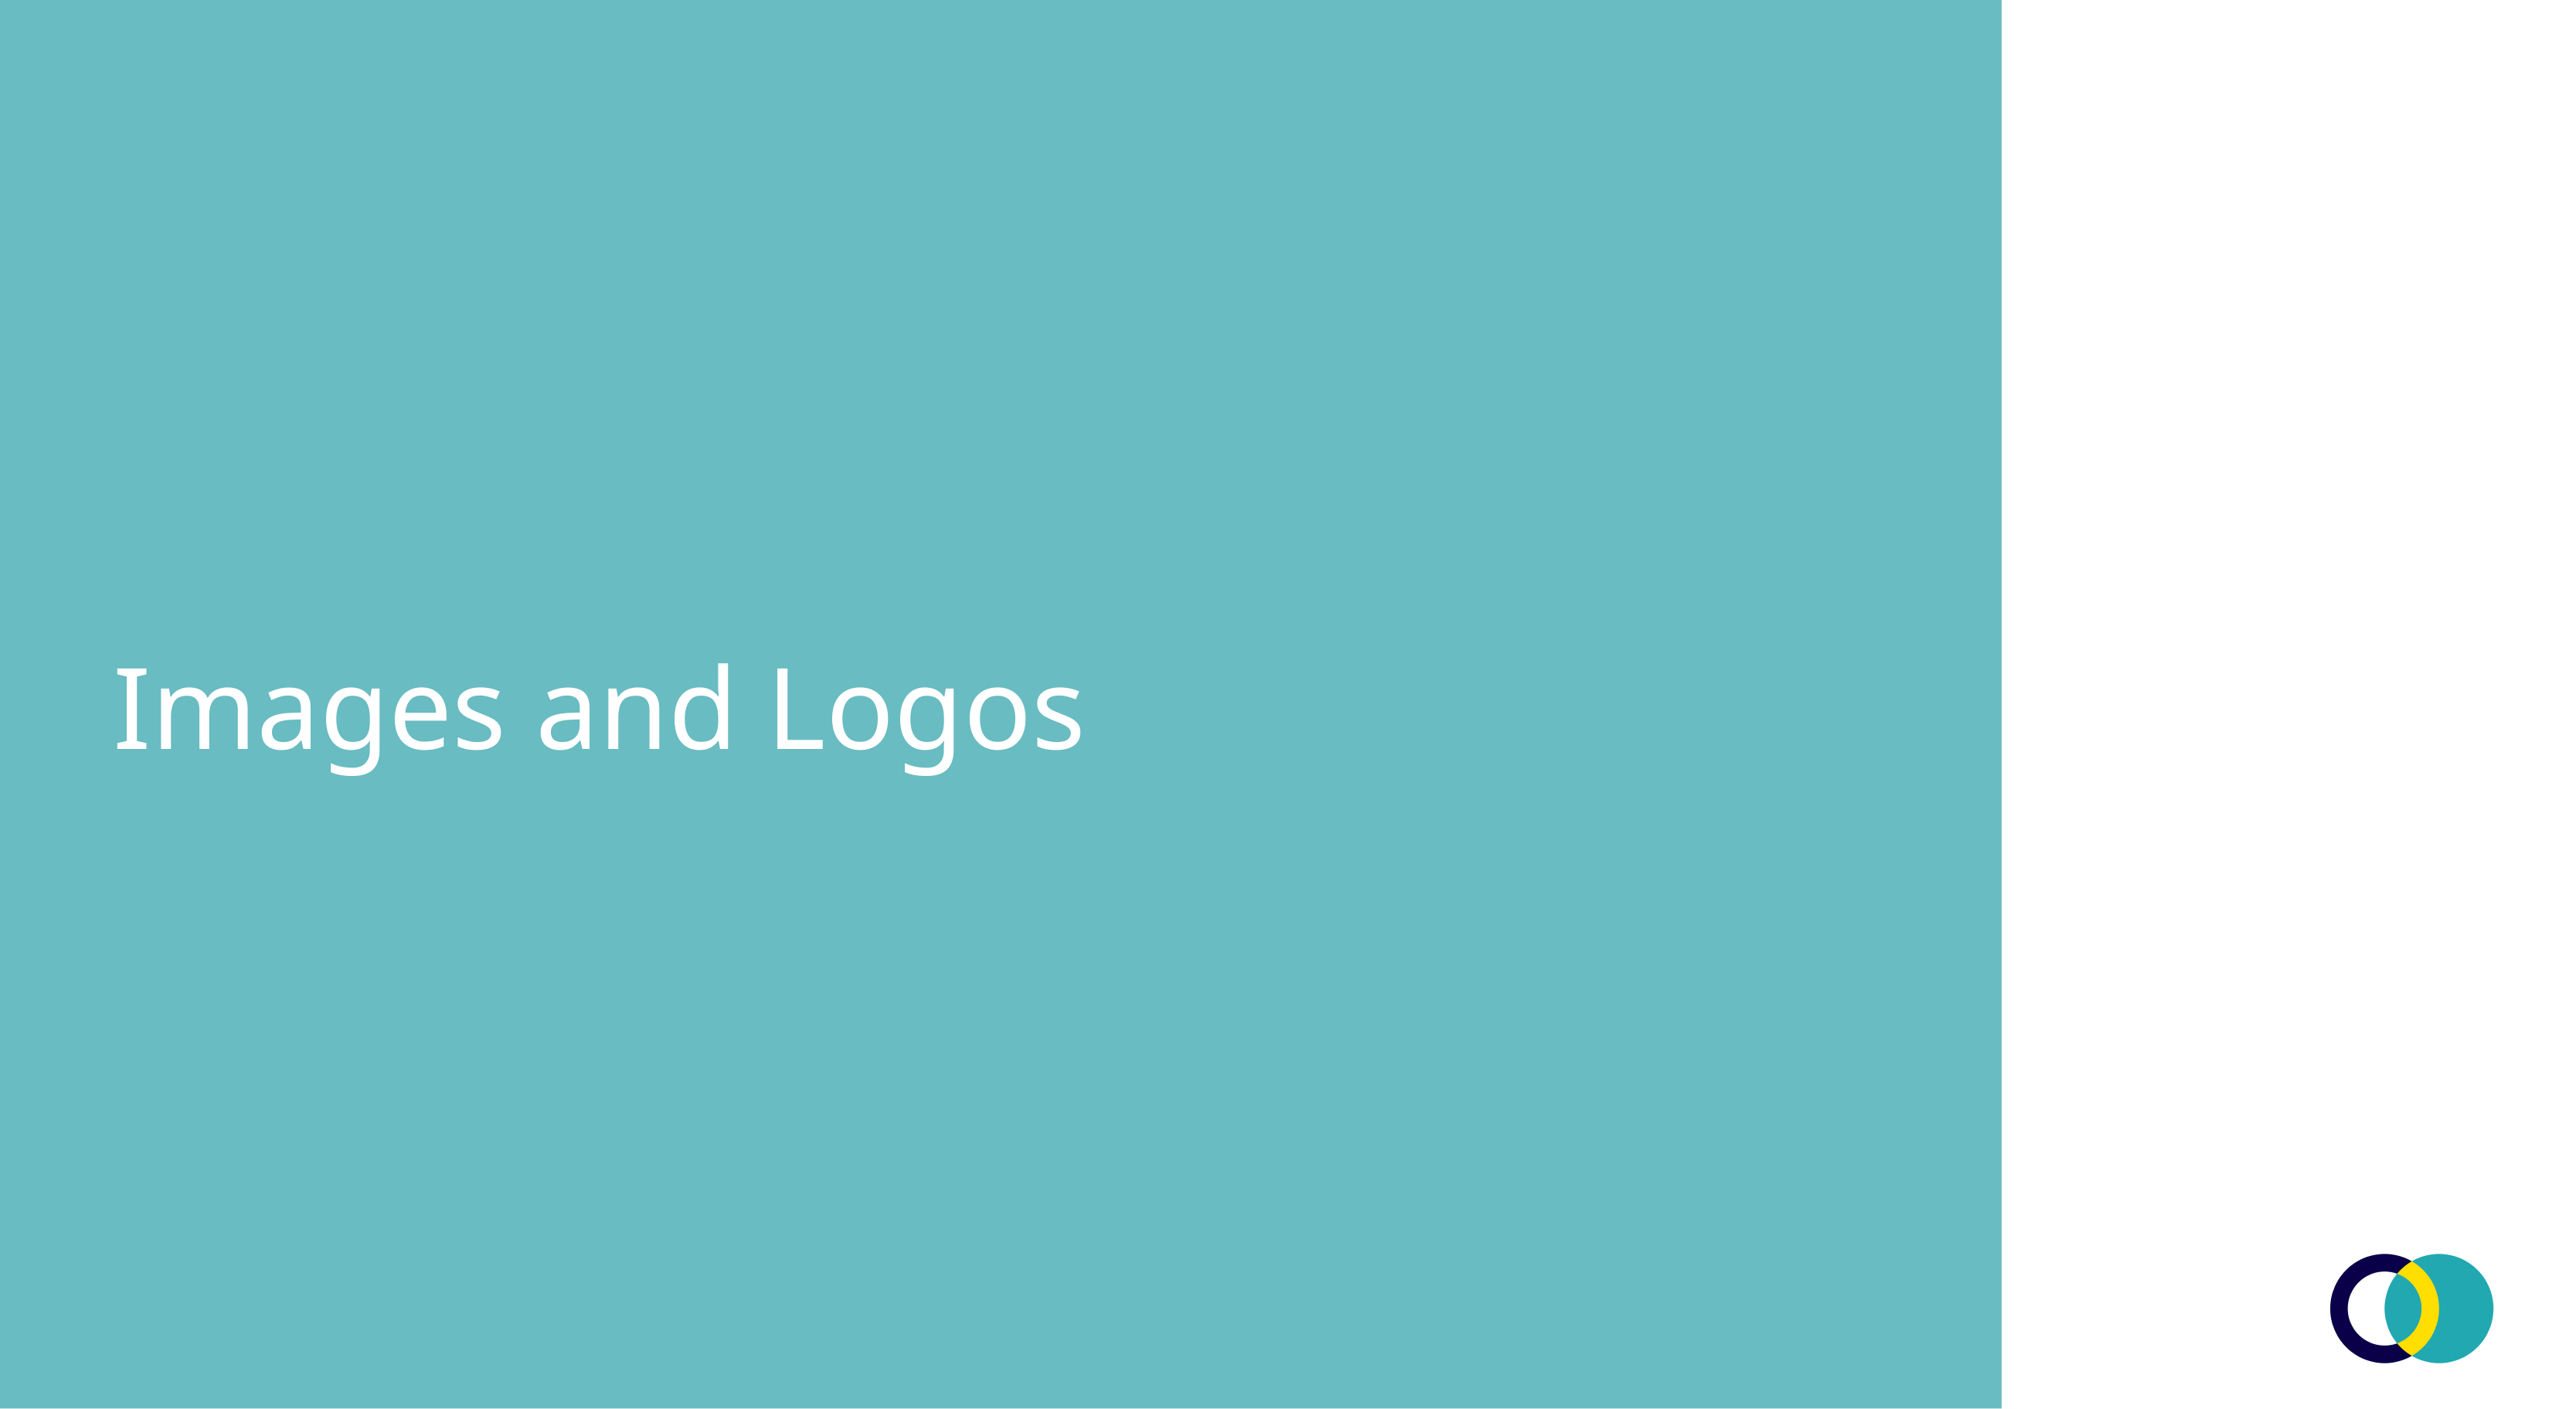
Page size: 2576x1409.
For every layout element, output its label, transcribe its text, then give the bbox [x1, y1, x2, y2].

title Images and Logos [87, 475, 1520, 934]
picture [2289, 1186, 2534, 1396]
